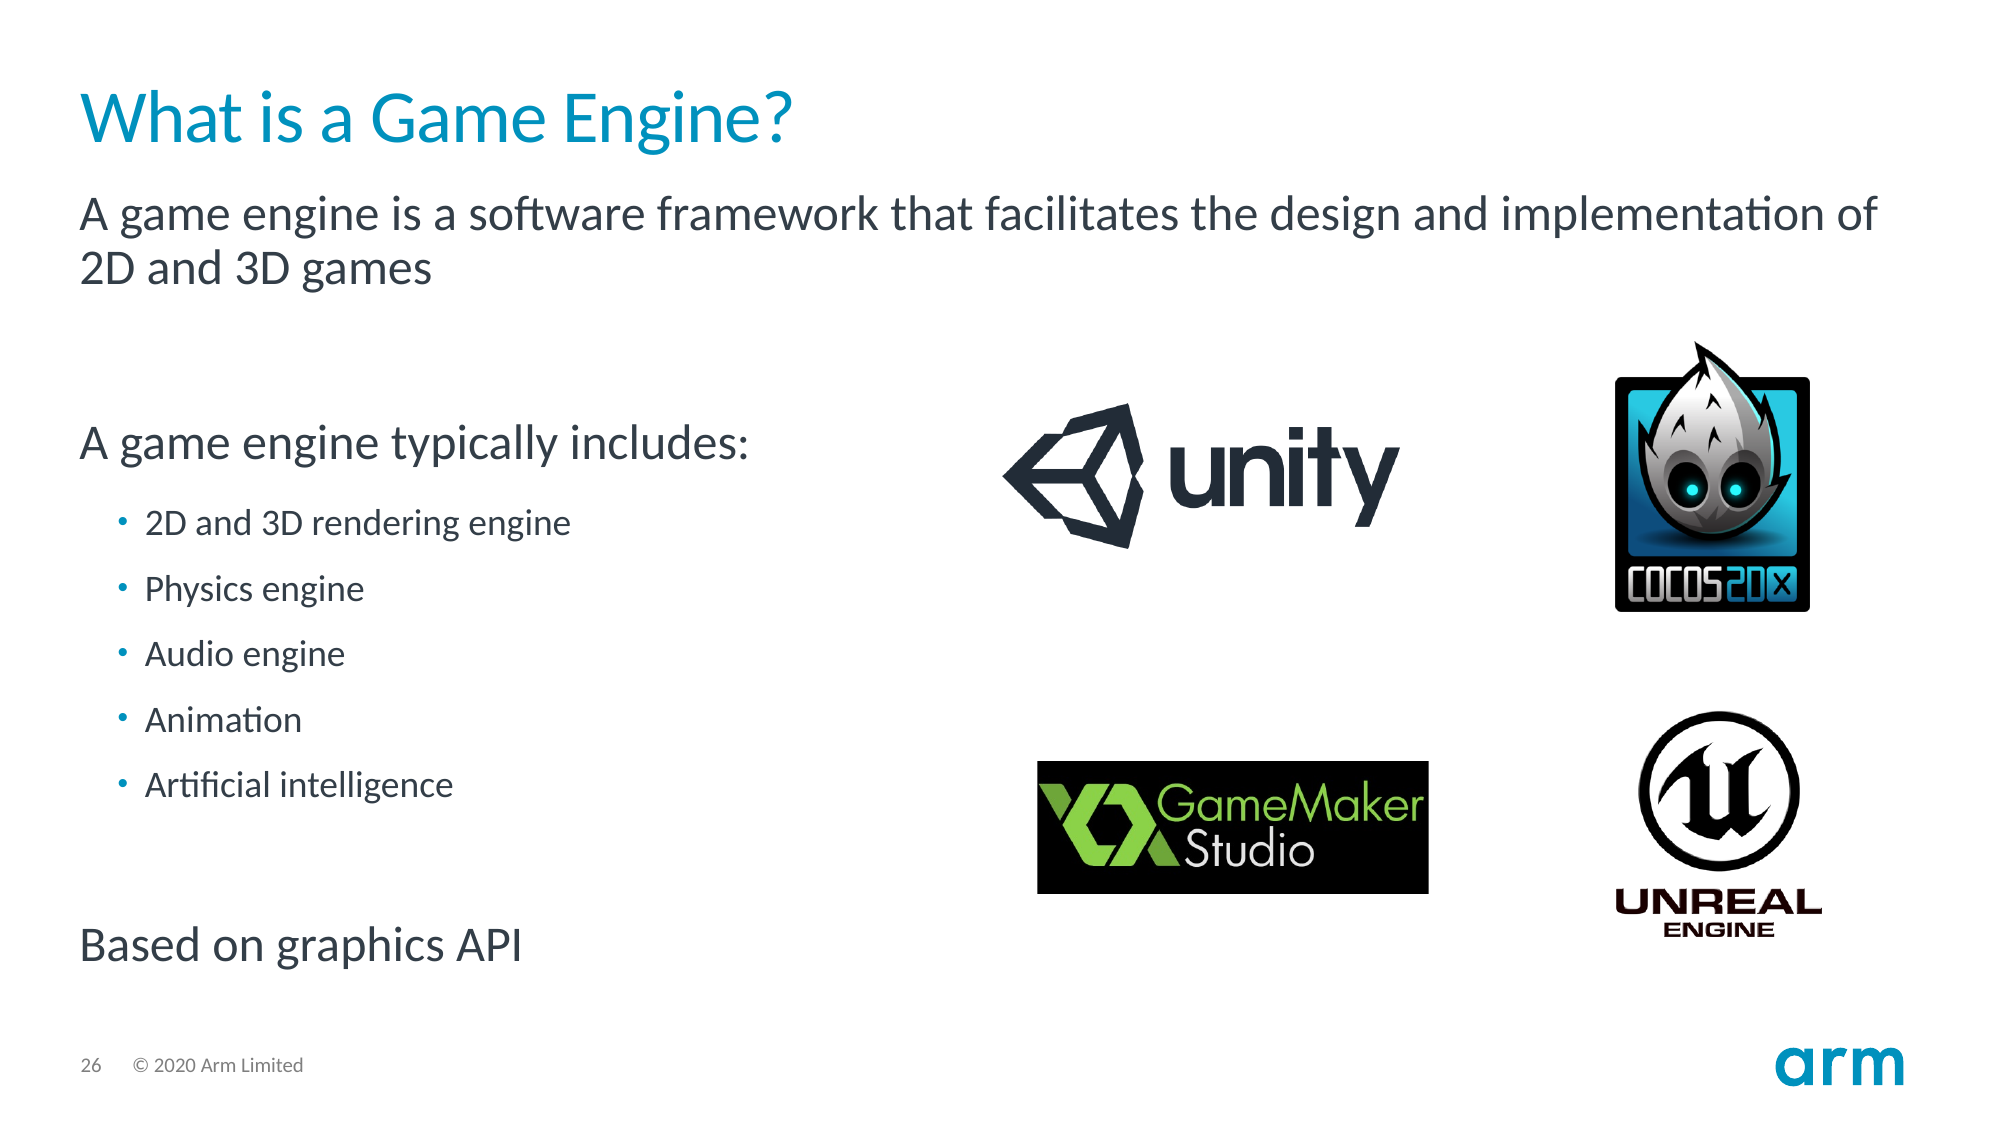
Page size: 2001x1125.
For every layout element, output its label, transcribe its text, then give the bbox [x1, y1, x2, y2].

picture [1037, 761, 1429, 894]
list A game engine is a software framework that facilitates the design and implementation of 2D and 3D games A game engine typically includes: 2D and 3D rendering engine Physics engine Audio engine Animation Artificial intelligence Based on graphics API [79, 187, 1910, 956]
title What is a Game Engine? [80, 48, 1915, 158]
picture [1614, 341, 1810, 612]
picture [1002, 403, 1400, 549]
picture [1614, 703, 1823, 952]
